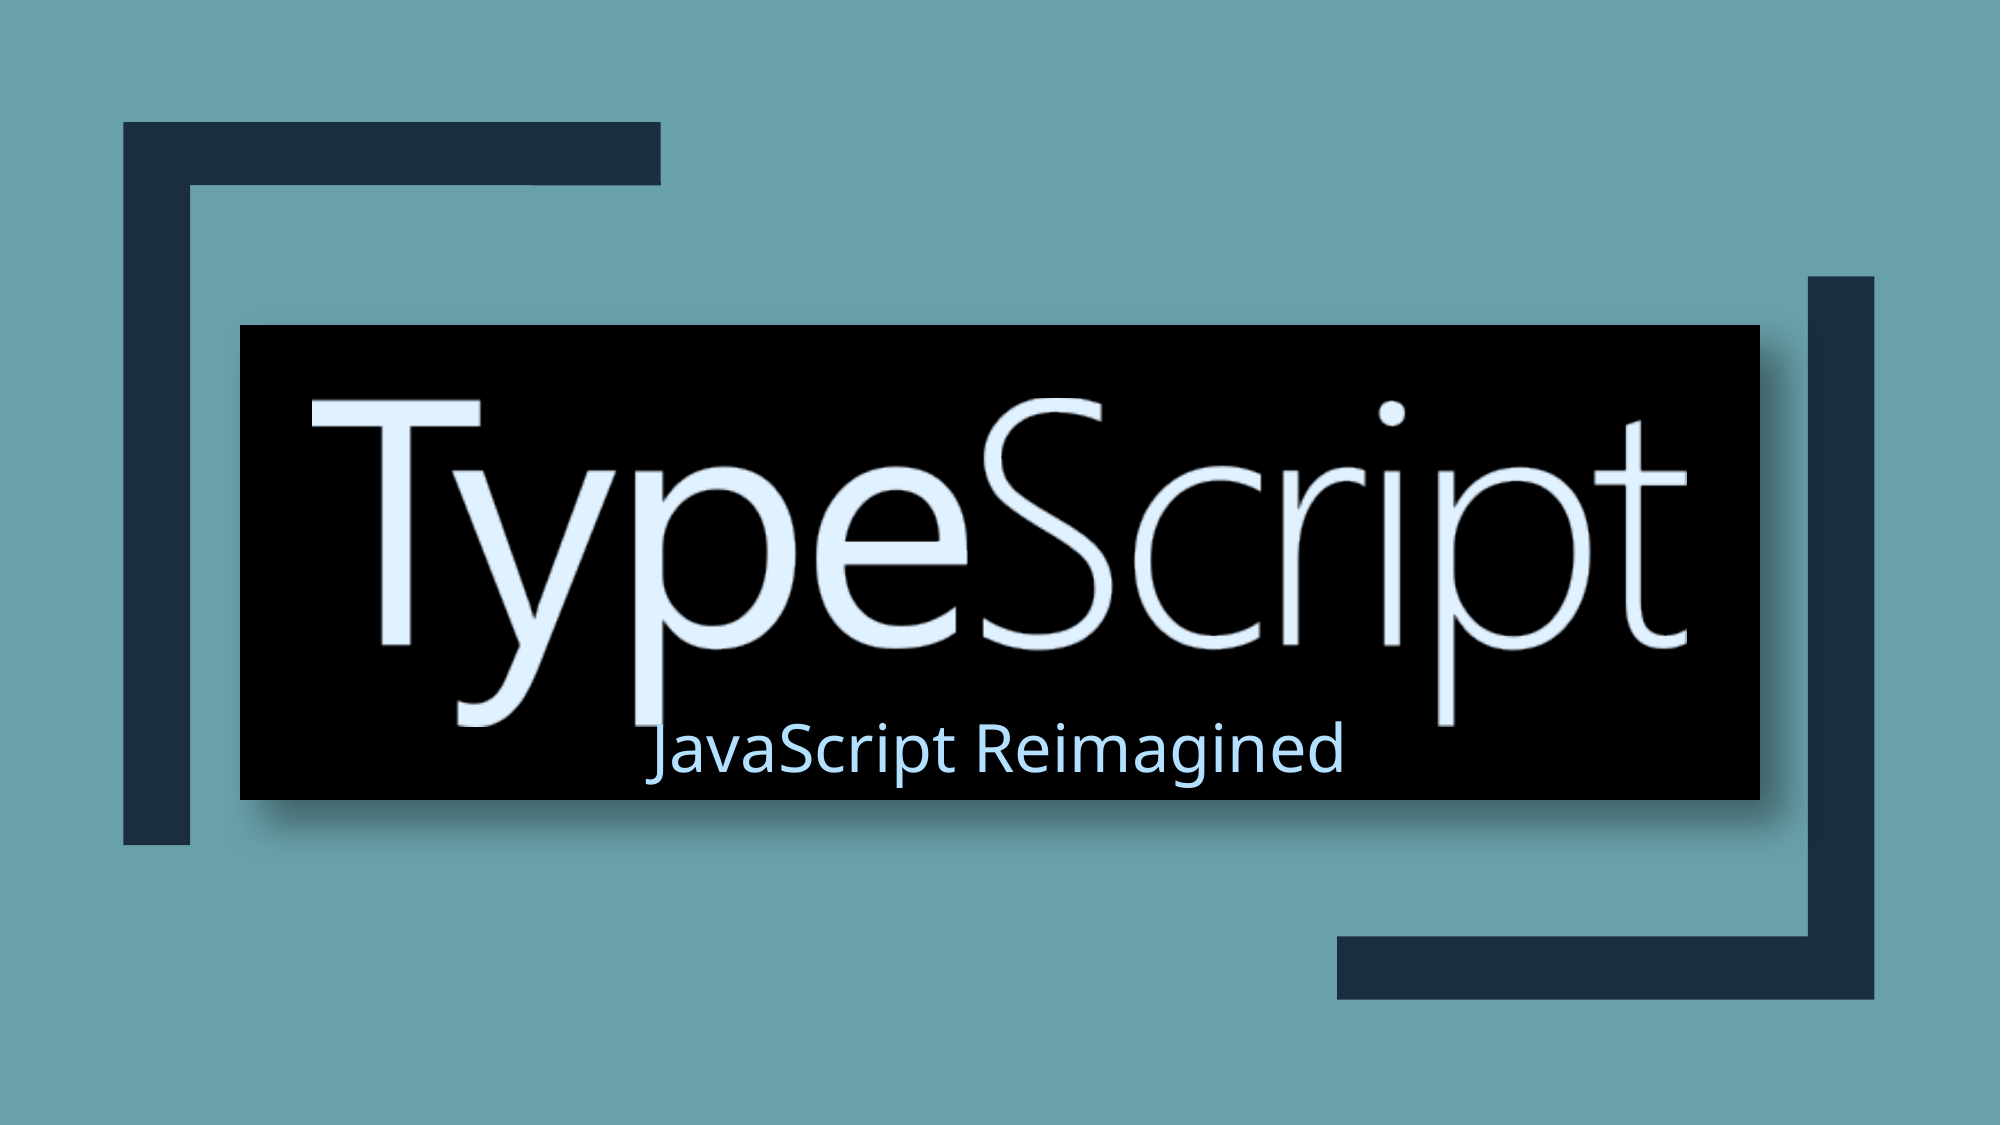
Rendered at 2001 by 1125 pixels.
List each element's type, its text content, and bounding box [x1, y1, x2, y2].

picture [312, 397, 1688, 728]
subtitle JavaScript Reimagined [439, 728, 1561, 867]
